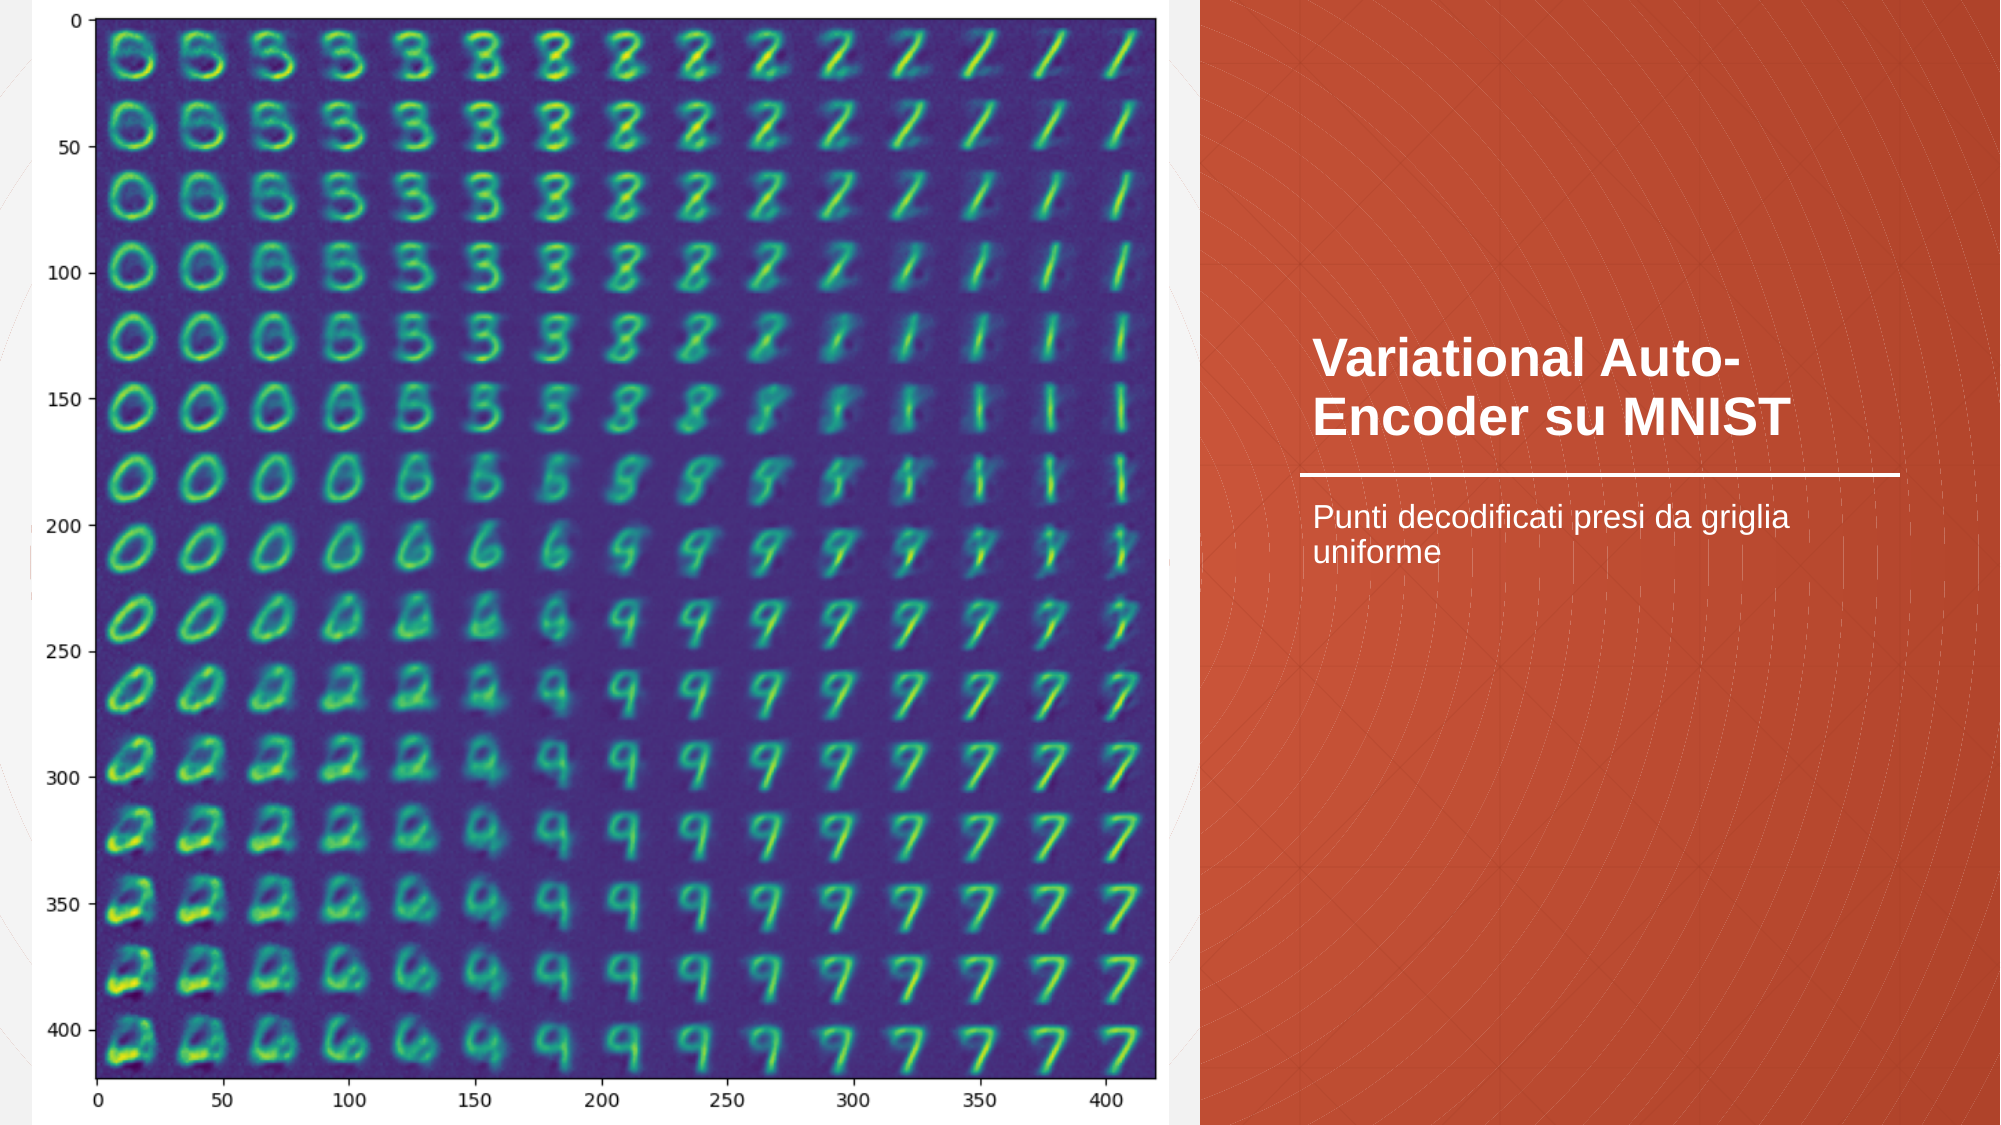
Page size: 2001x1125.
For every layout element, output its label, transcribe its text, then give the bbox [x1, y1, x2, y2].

title Variational Auto-Encoder su MNIST [1297, 94, 1898, 455]
picture [32, 0, 1169, 1125]
list Punti decodificati presi da griglia uniforme [1297, 491, 1898, 867]
